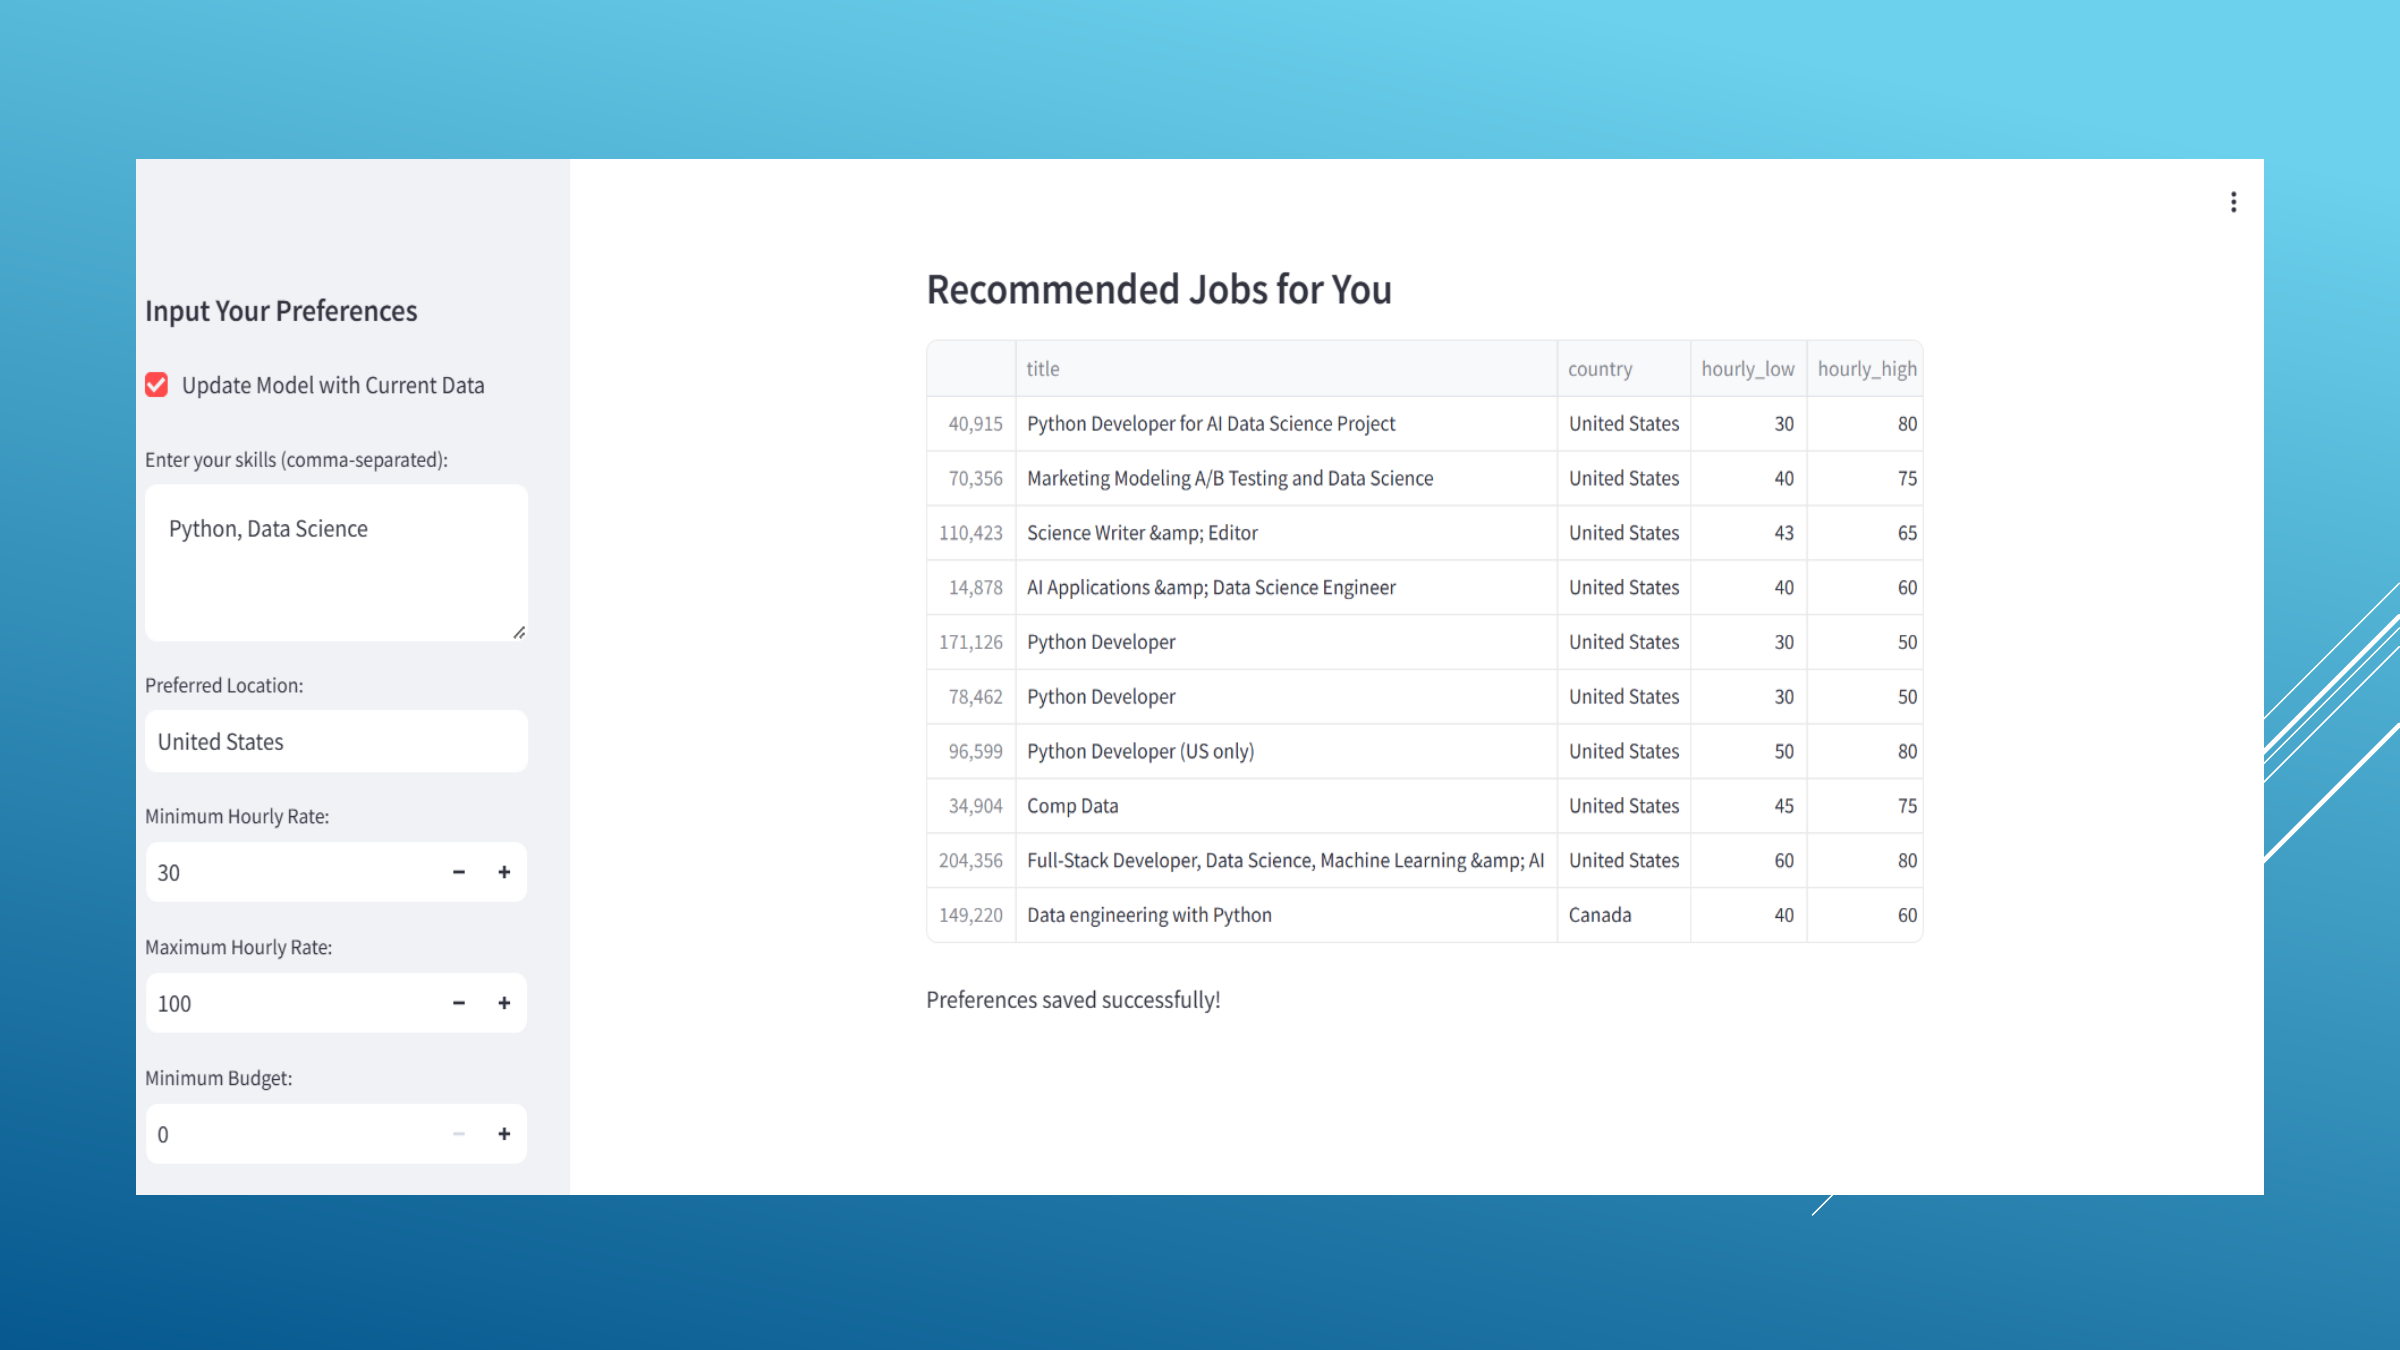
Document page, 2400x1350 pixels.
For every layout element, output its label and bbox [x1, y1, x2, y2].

picture [135, 158, 2265, 1195]
